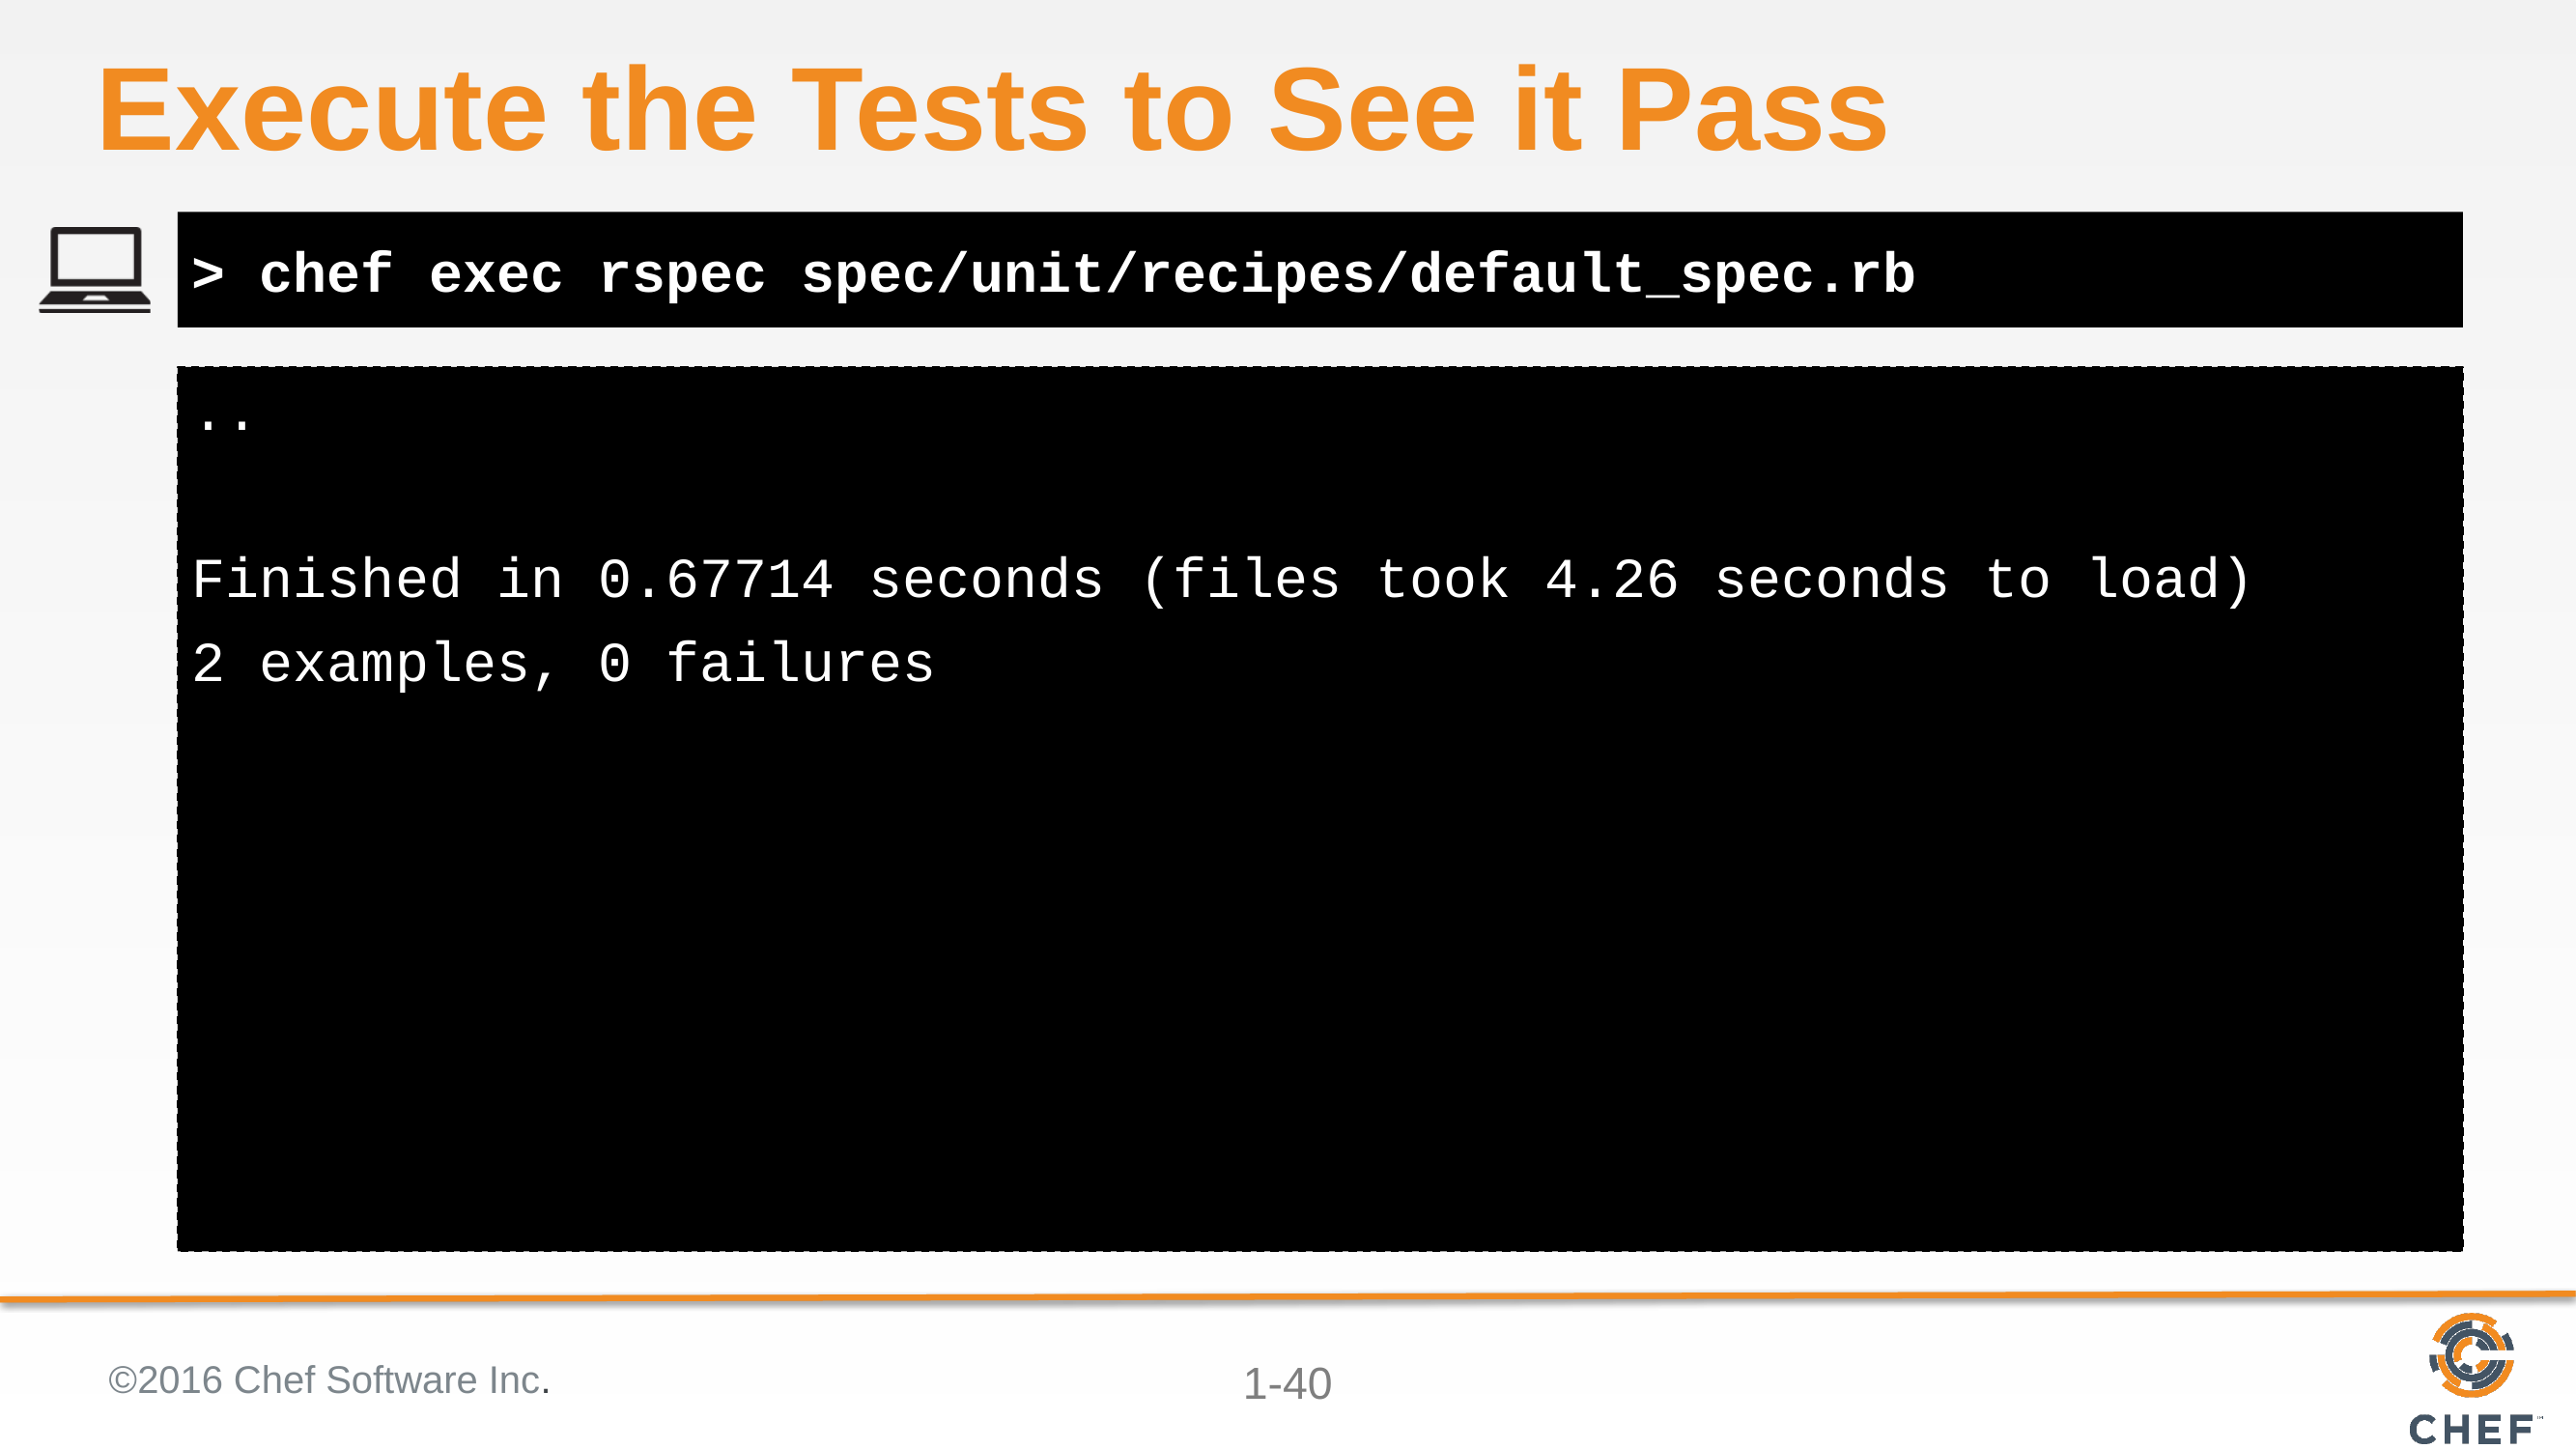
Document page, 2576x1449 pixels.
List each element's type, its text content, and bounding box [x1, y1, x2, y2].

list > chef exec rspec spec/unit/recipes/default_spec.rb [177, 212, 2463, 327]
list .. Finished in 0.67714 seconds (files took 4.26 seconds to load) 2 examples, 0 failures [177, 366, 2464, 1252]
title Execute the Tests to See it Pass [96, 48, 2463, 180]
picture [2399, 1297, 2551, 1449]
